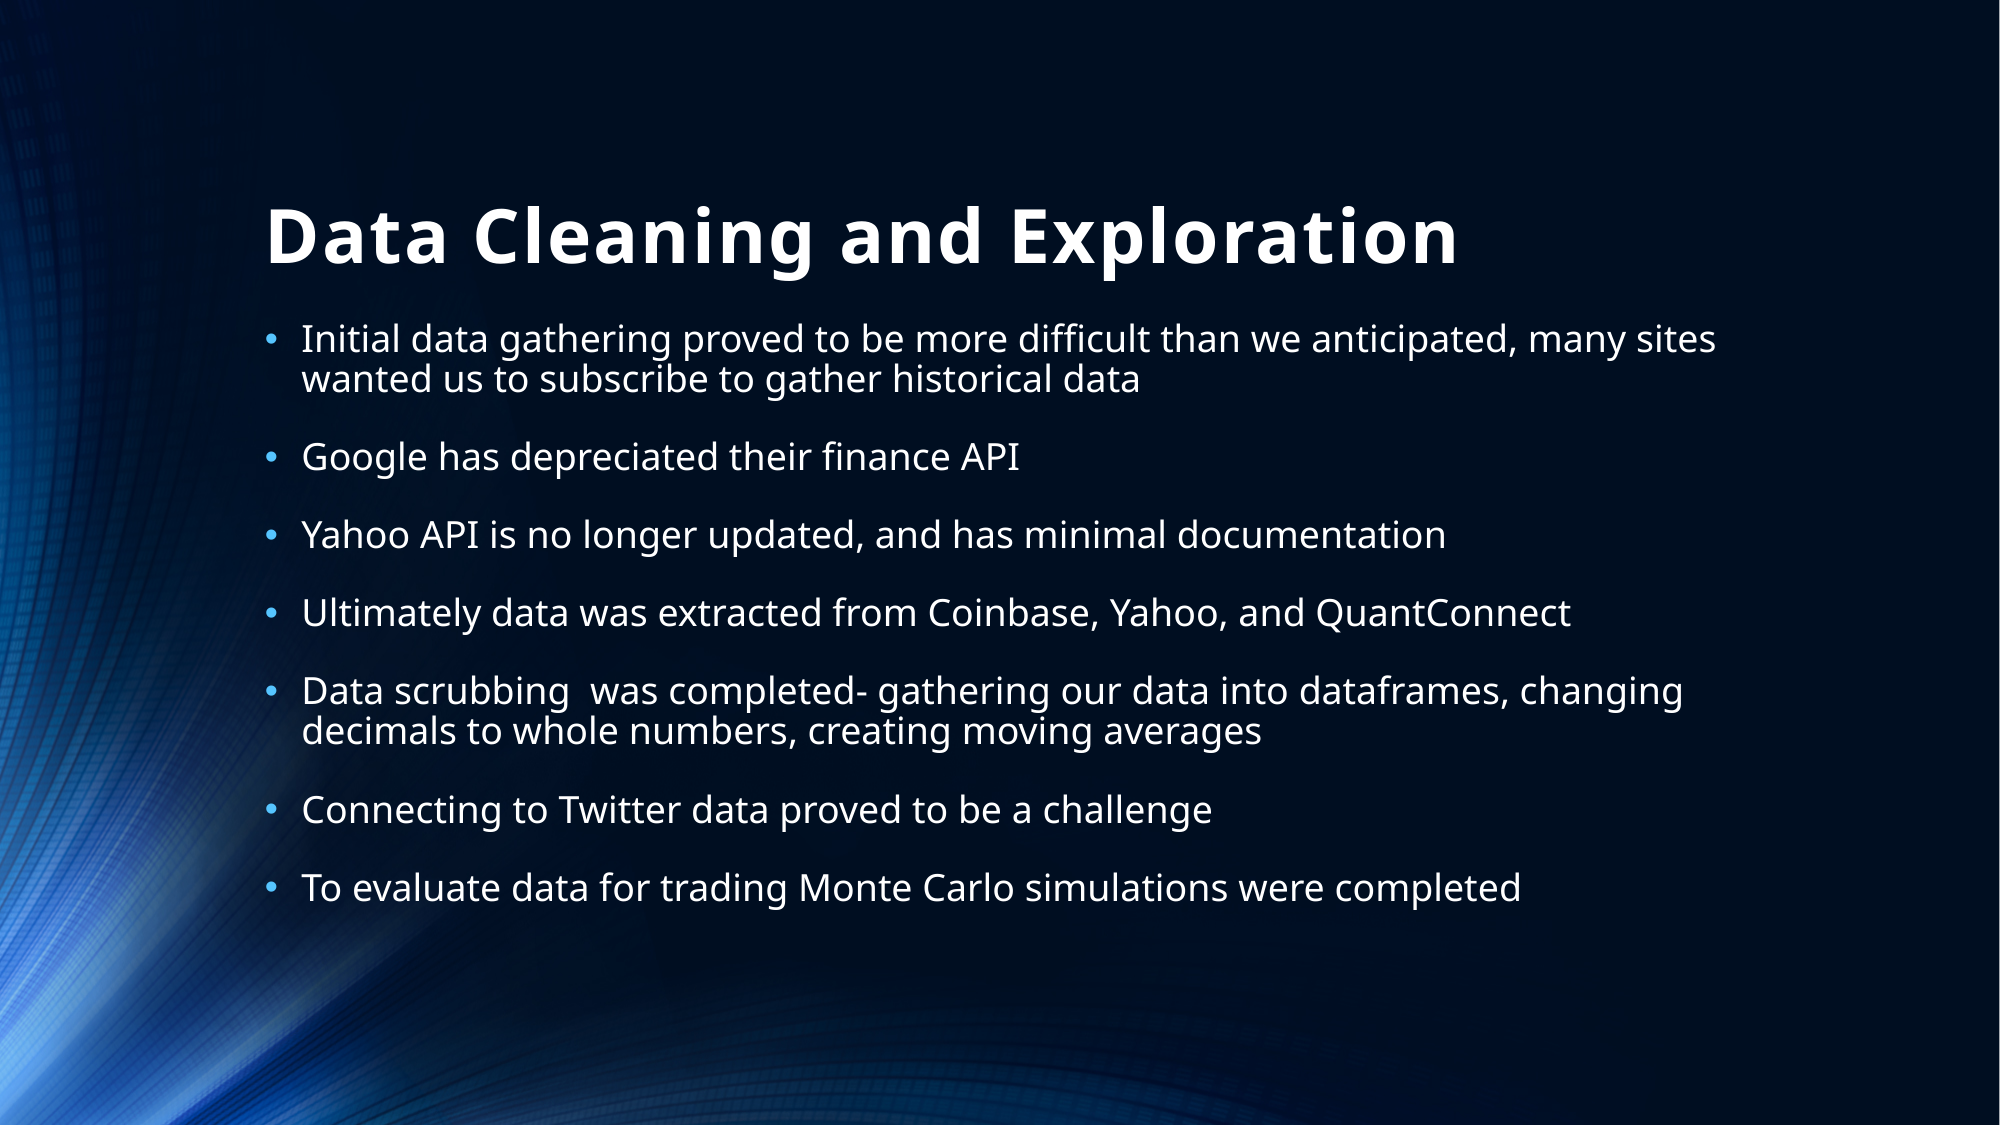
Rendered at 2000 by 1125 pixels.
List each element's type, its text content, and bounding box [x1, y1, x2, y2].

list Initial data gathering proved to be more difficult than we anticipated, many sites wanted us to subscribe to gather historical data Google has depreciated their finance API Yahoo API is no longer updated, and has minimal documentation Ultimately data was extracted from Coinbase, Yahoo, and QuantConnect Data scrubbing was completed- gathering our data into dataframes, changing decimals to whole numbers, creating moving averages Connecting to Twitter data proved to be a challenge To evaluate data for trading Monte Carlo simulations were completed [249, 312, 1749, 988]
title Data Cleaning and Exploration [249, 187, 1750, 288]
picture [0, 0, 2000, 1125]
